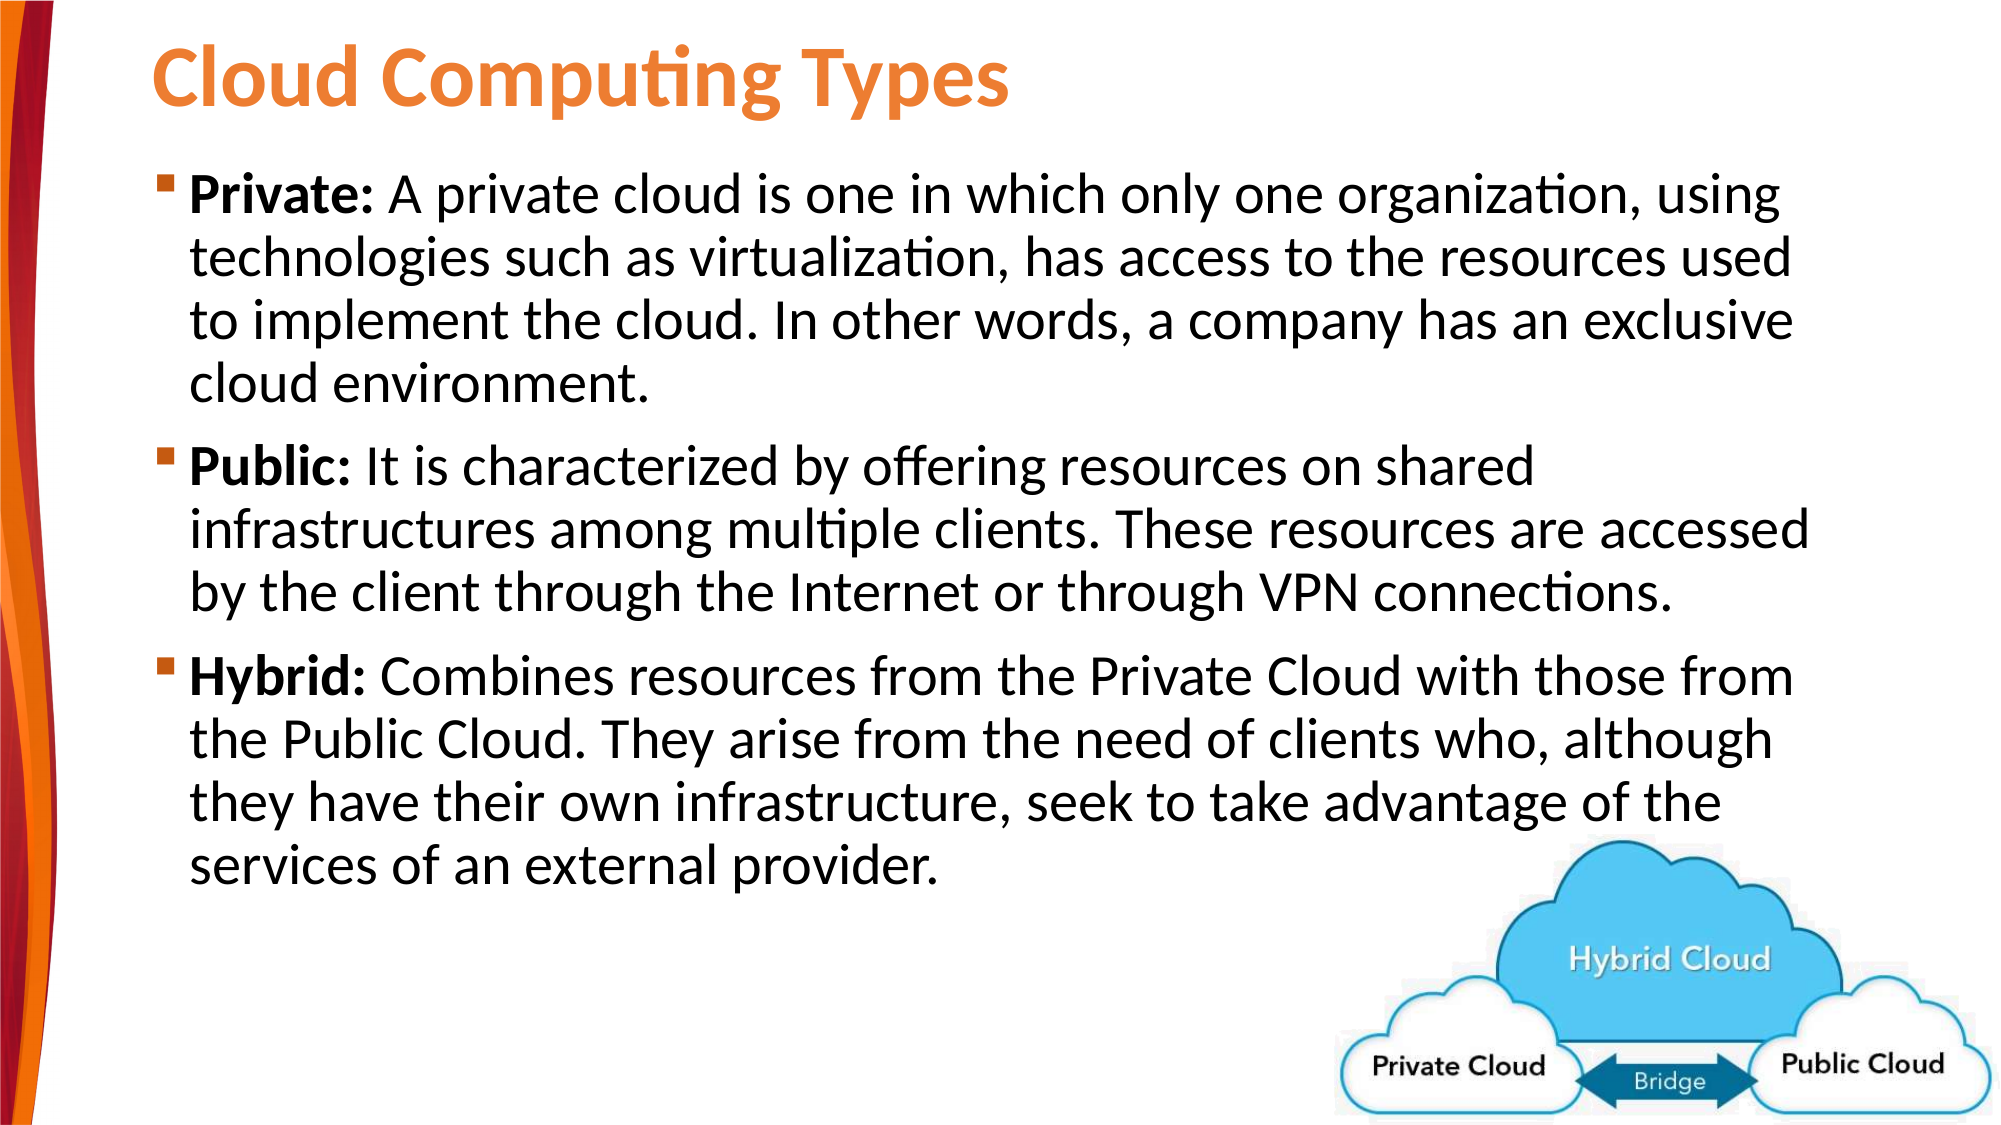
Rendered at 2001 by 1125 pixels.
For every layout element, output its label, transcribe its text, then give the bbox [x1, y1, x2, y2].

picture [1, 1, 60, 1124]
title Cloud Computing Types [137, 22, 1863, 133]
list Private: A private cloud is one in which only one organization, using technologies such as virtualization, has access to the resources used to implement the cloud. In other words, a company has an exclusive cloud environment. Public: It is characterized by offering resources on shared infrastructures among multiple clients. These resources are accessed by the client through the Internet or through VPN connections. Hybrid: Combines resources from the Private Cloud with those from the Public Cloud. They arise from the need of clients who, although they have their own infrastructure, seek to take advantage of the services of an external provider. [137, 155, 1863, 966]
picture [1334, 834, 2000, 1125]
